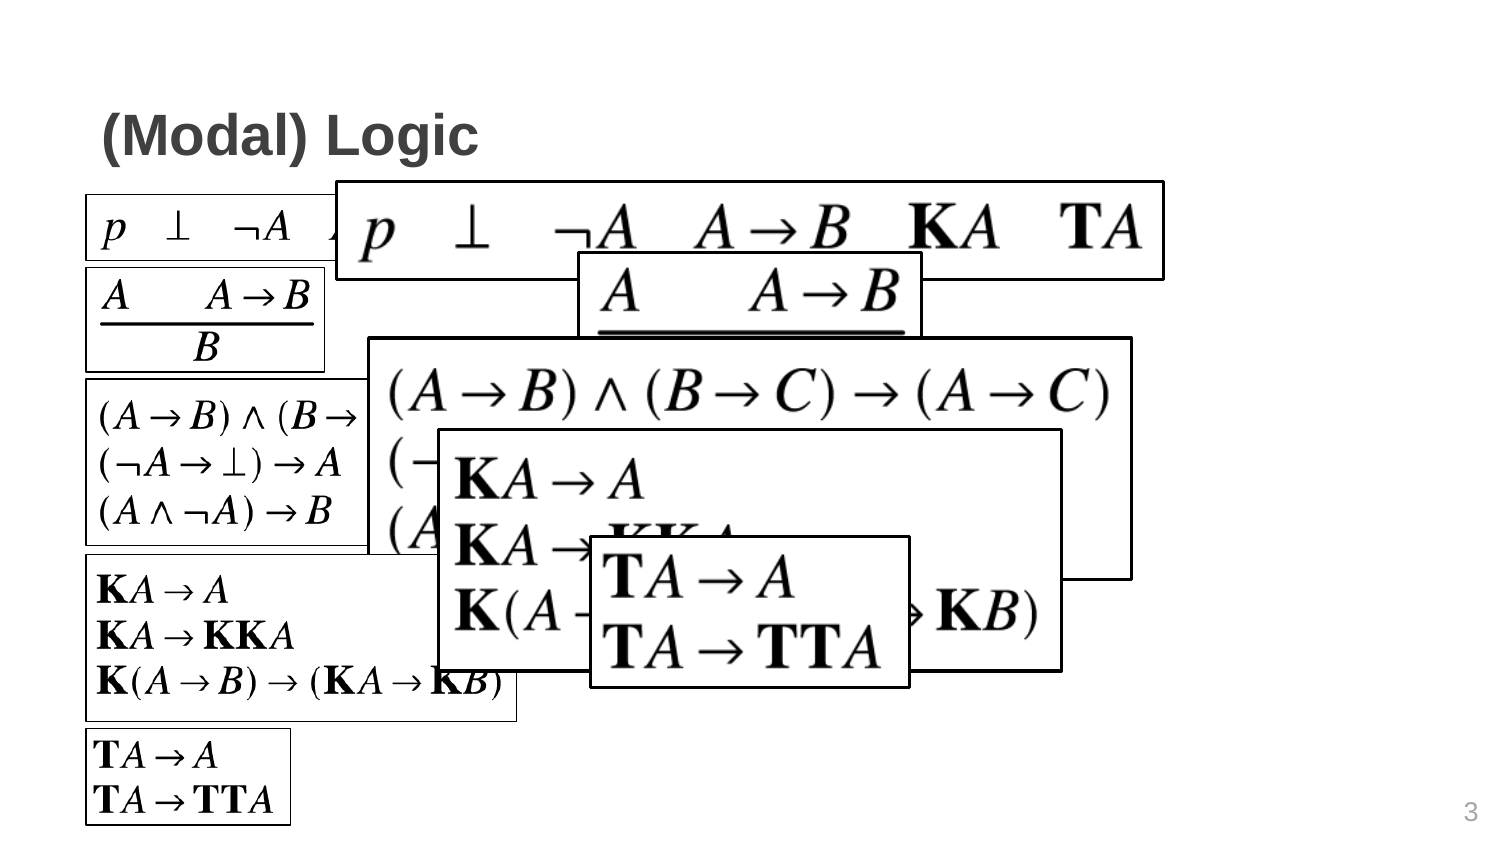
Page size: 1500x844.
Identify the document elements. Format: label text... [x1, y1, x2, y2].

title (Modal) Logic [86, 74, 1400, 190]
picture [86, 268, 324, 372]
picture [86, 728, 290, 825]
picture [86, 182, 1163, 721]
slide_number ‹#› [1403, 779, 1494, 844]
